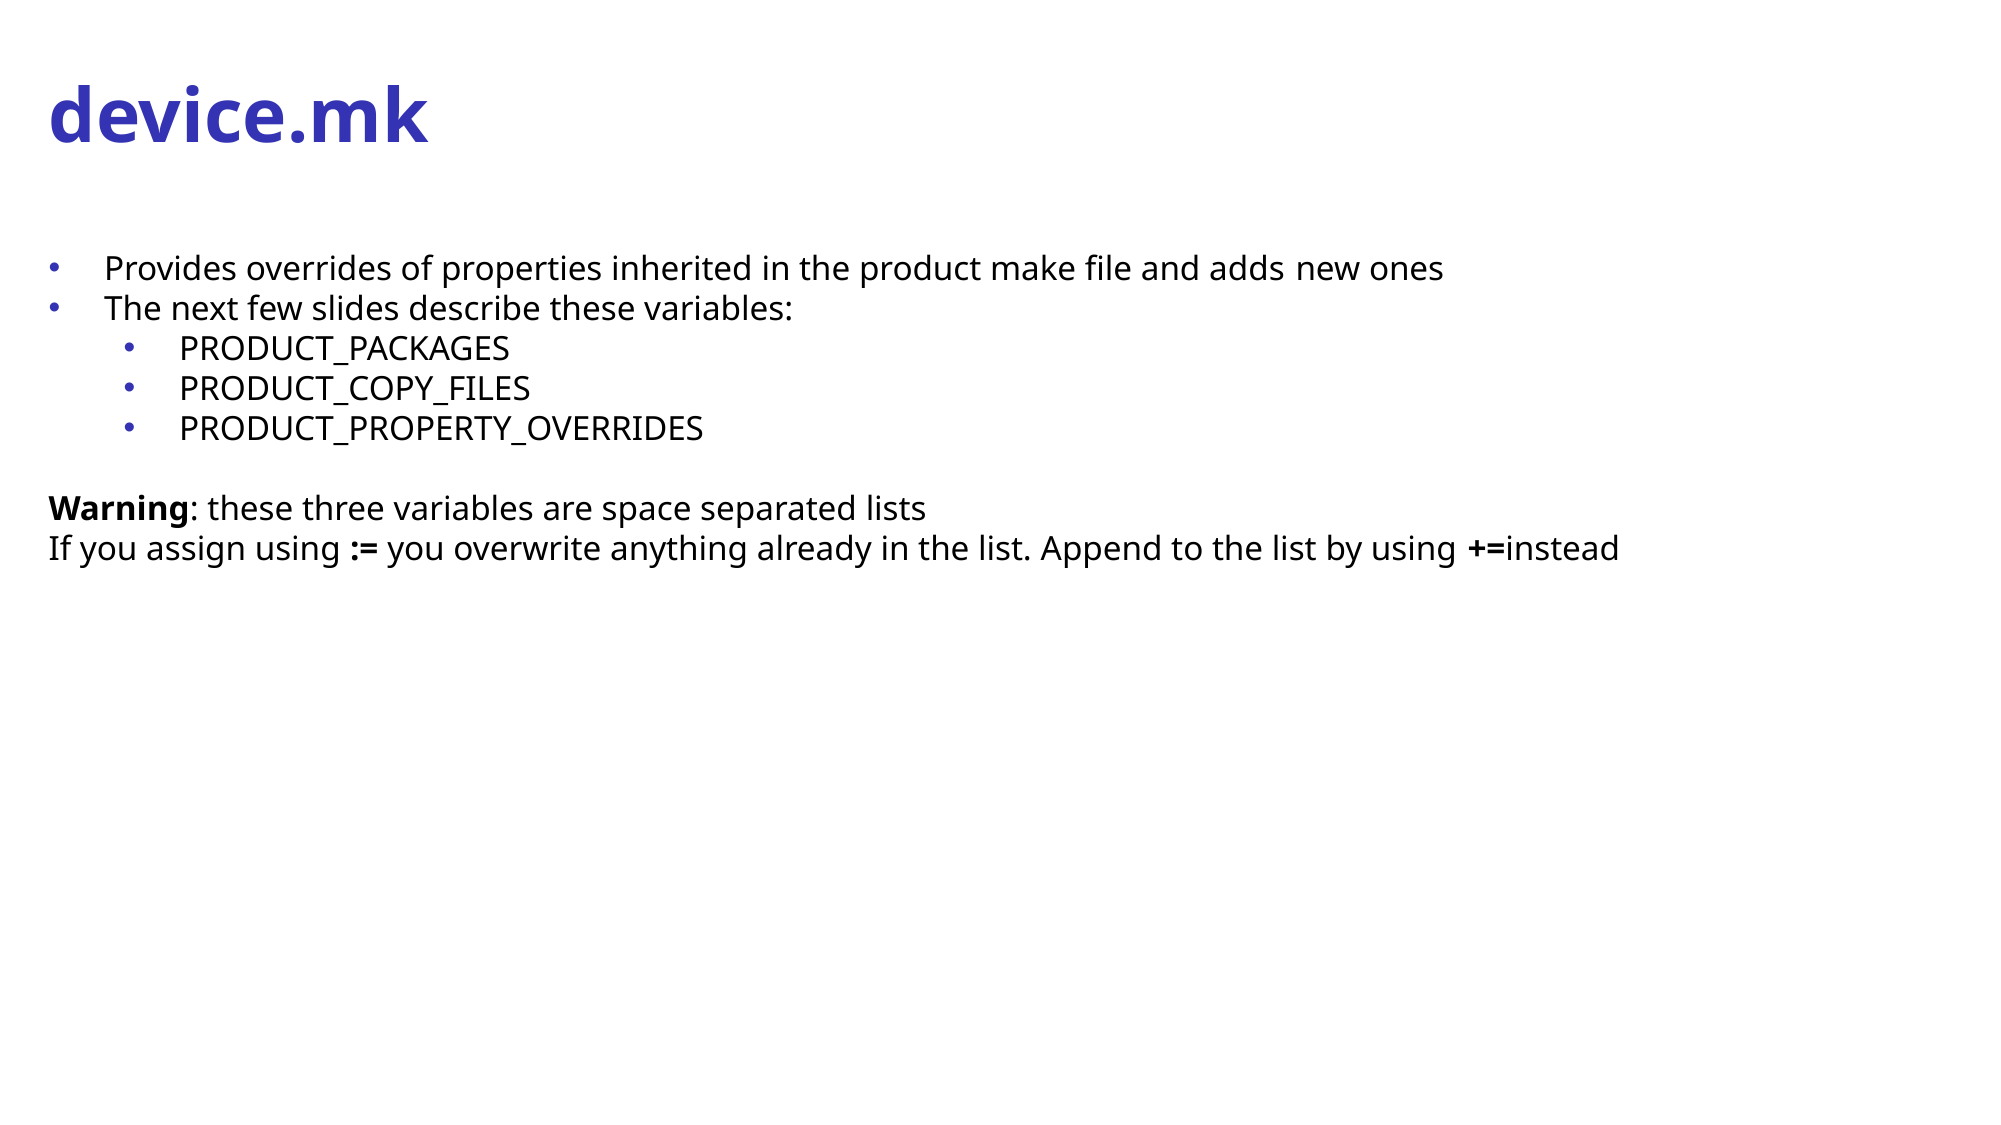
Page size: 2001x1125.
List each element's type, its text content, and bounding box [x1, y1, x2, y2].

text_box device.mk Provides overrides of properties inherited in the product make file and adds new ones The next few slides describe these variables: PRODUCT_PACKAGES PRODUCT_COPY_FILES PRODUCT_PROPERTY_OVERRIDES Warning: these three variables are space separated lists If you assign using := you overwrite anything already in the list. Append to the list by using +=instead [33, 60, 1955, 575]
